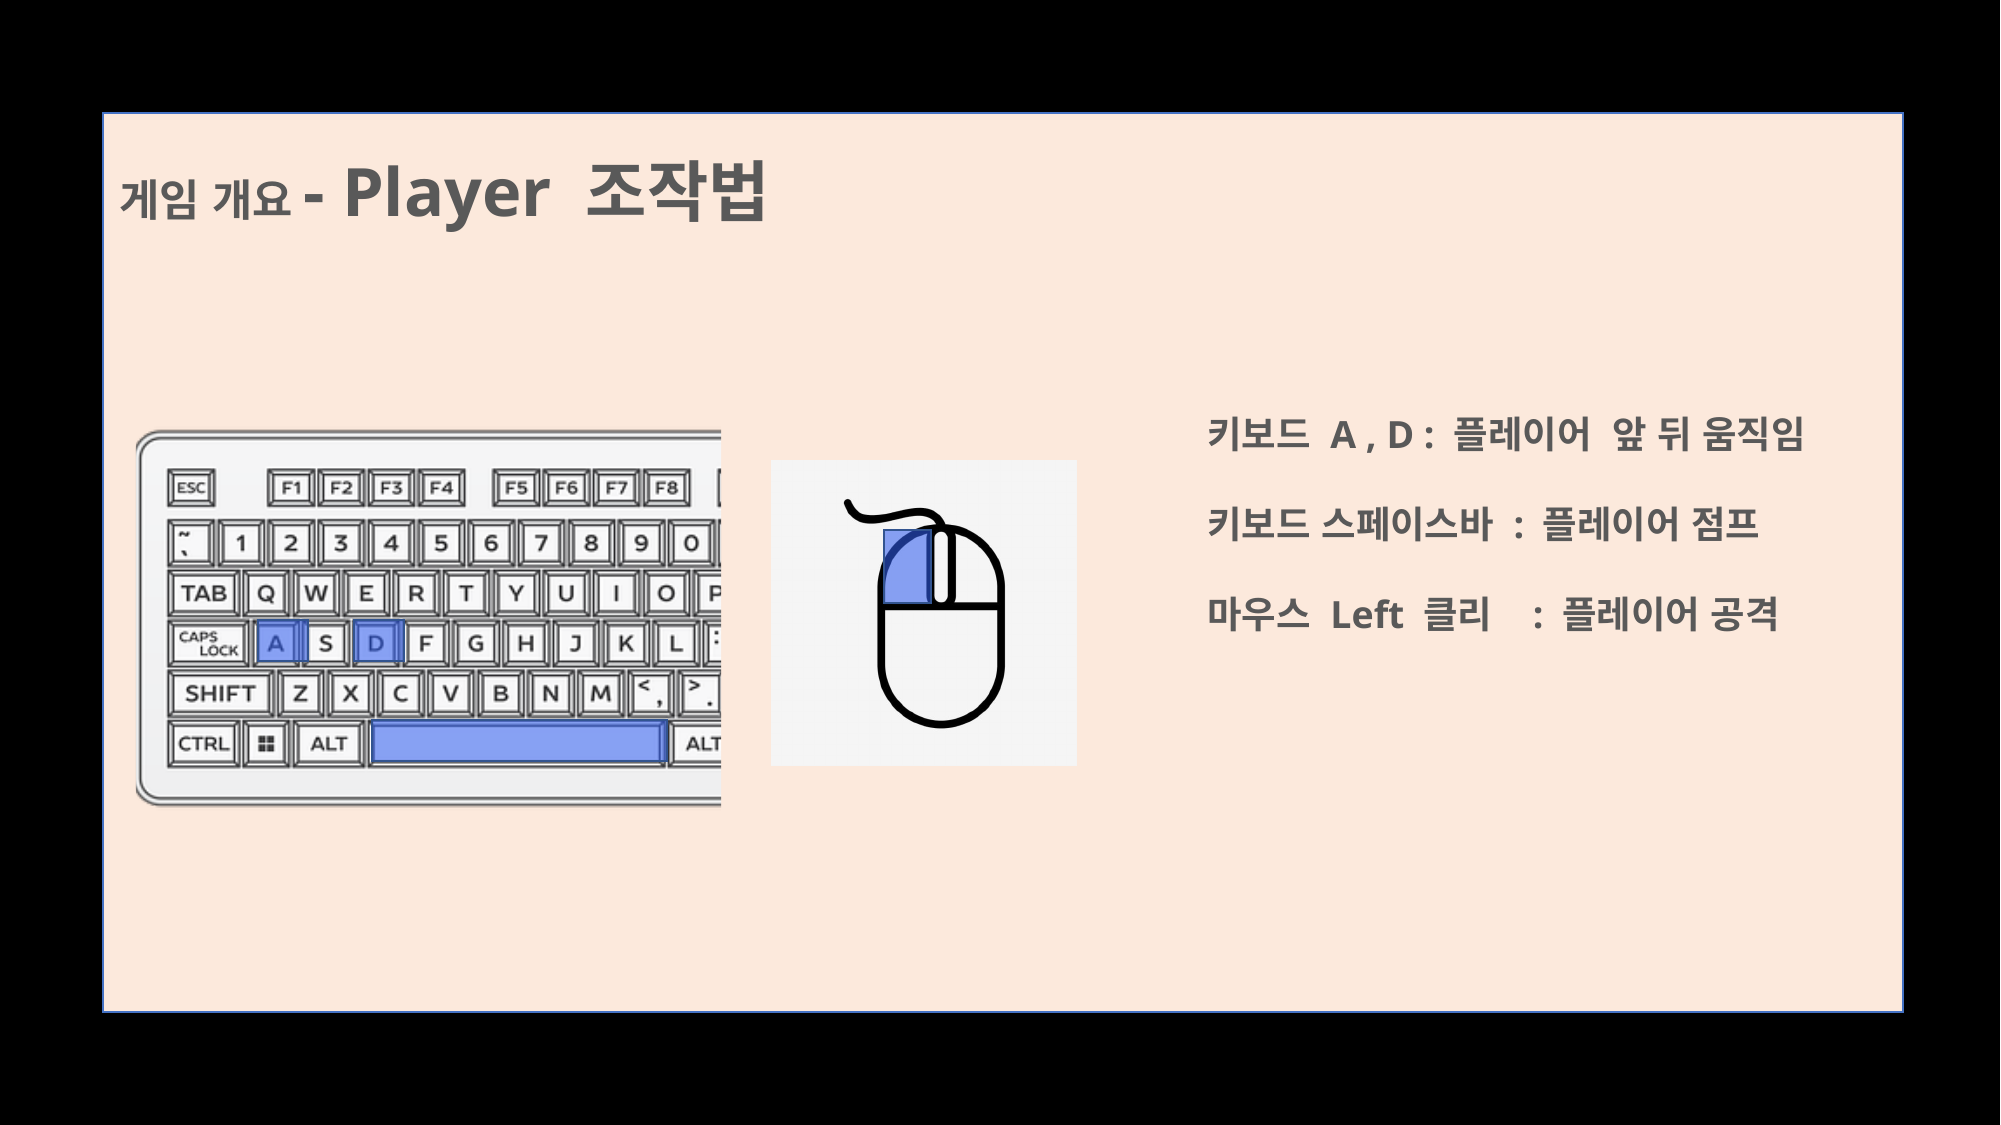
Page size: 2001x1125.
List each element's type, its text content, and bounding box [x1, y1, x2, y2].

text_box [102, 112, 1904, 1013]
text_box [0, 0, 2000, 1125]
picture [771, 460, 1077, 766]
text_box 키보드 A , D : 플레이어 앞 뒤 움직임 키보드 스페이스바 : 플레이어 점프 마우스 Left 클리 : 플레이어 공격 [1192, 403, 1947, 644]
picture [135, 318, 722, 914]
text_box 게임 개요- Player 조작법 [104, 142, 1283, 238]
